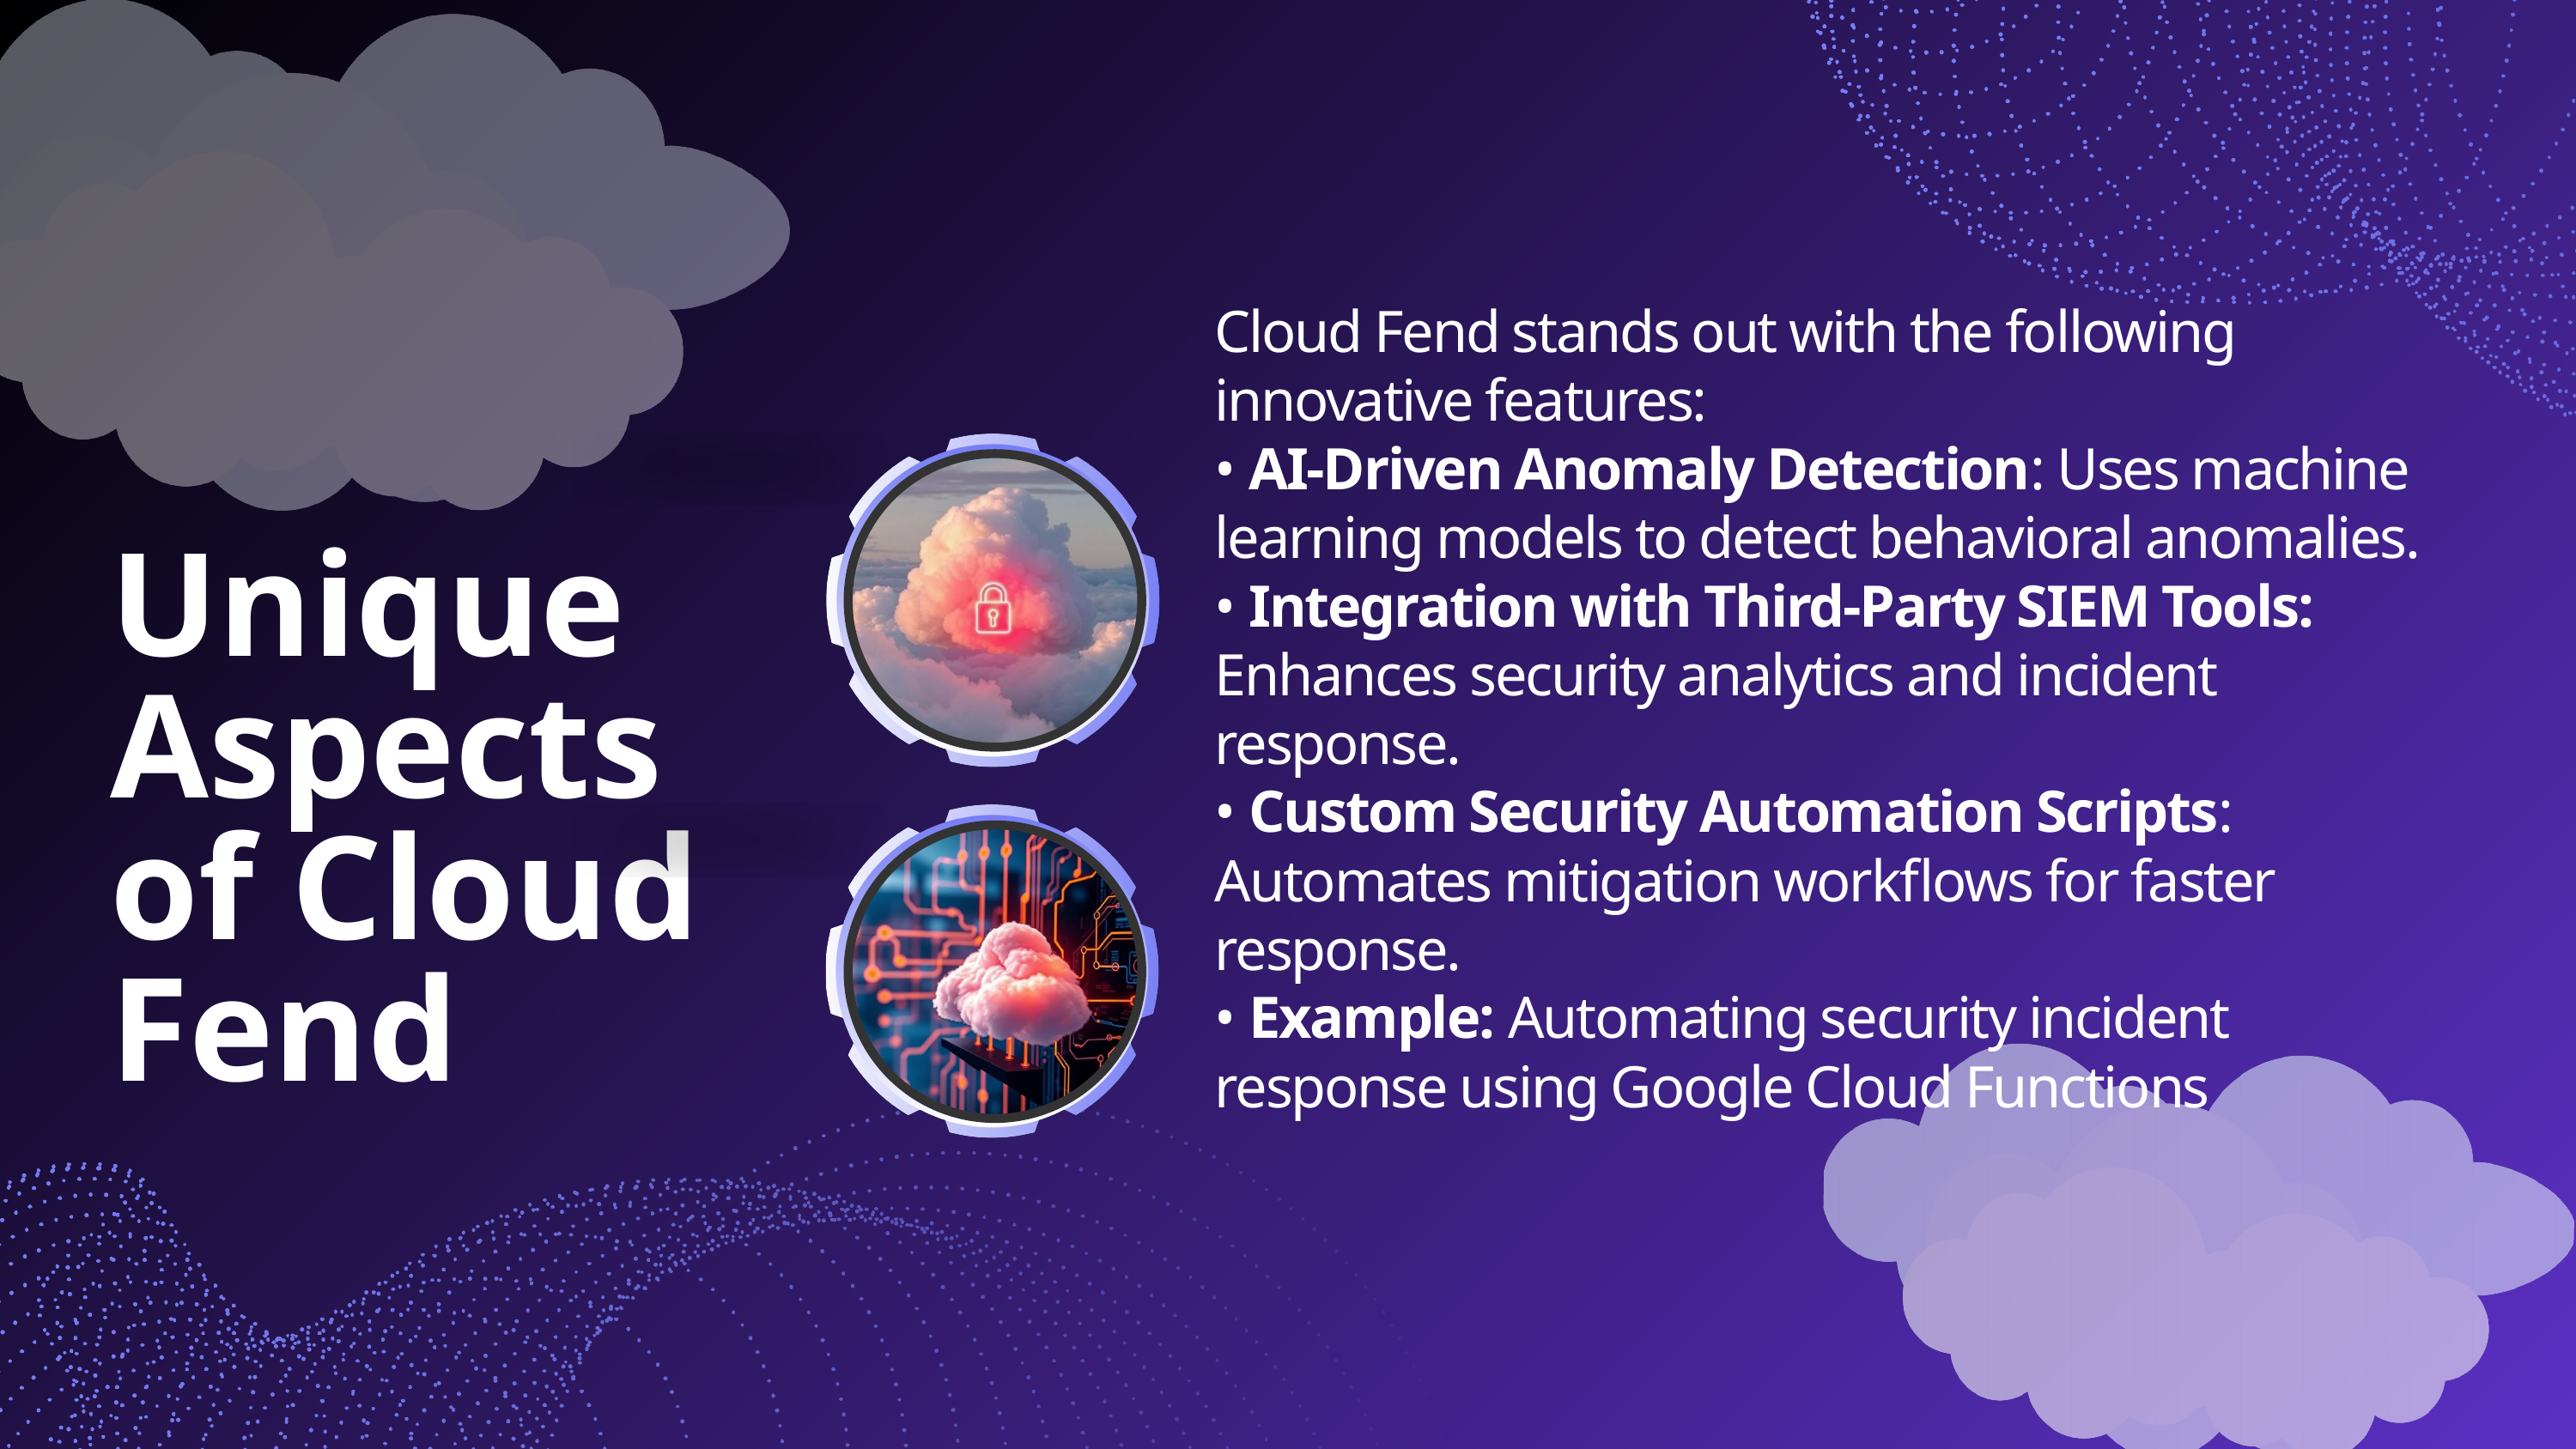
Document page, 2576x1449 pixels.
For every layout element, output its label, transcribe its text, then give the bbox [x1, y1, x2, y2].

text_box [826, 433, 1160, 767]
text_box Unique Aspects of Cloud Fend [110, 543, 827, 1110]
text_box [825, 804, 1159, 1138]
text_box [1819, 1051, 2576, 1449]
text_box [0, 1100, 1460, 1449]
text_box Cloud Fend stands out with the following innovative features: • AI-Driven Anomaly Detection: Uses machine learning models to detect behavioral anomalies. • Integration with Third-Party SIEM Tools: Enhances security analytics and incident response. • Custom Security Automation Scripts: Automates mitigation workflows for faster response. • Example: Automating security incident response using Google Cloud Functions [1214, 294, 2458, 1119]
picture [848, 453, 1142, 748]
picture [848, 824, 1142, 1119]
text_box [0, 0, 793, 519]
text_box [1789, 0, 2576, 475]
